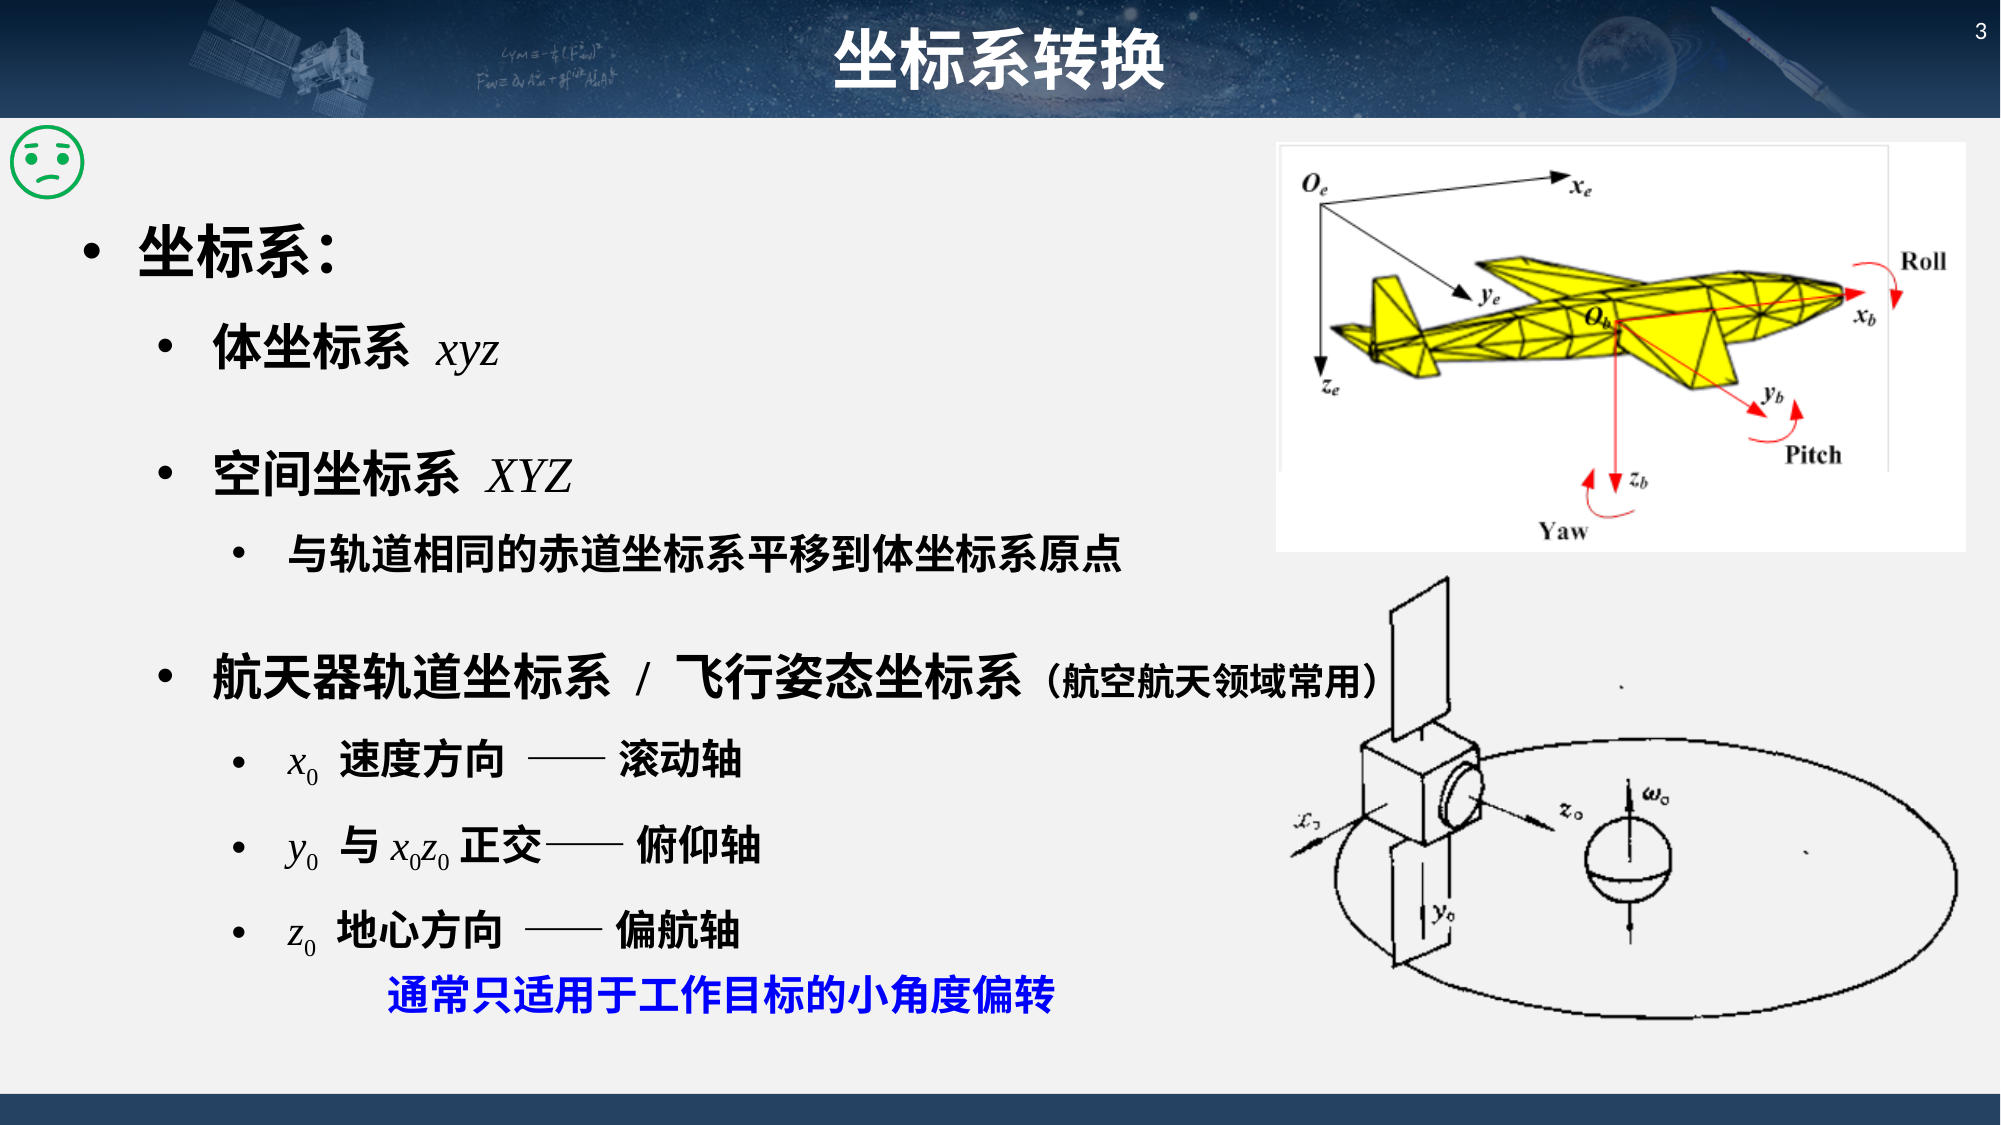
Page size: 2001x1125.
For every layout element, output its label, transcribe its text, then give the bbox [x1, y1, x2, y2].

text_box 通常只适用于工作目标的小角度偏转 [329, 961, 1114, 1026]
picture [1271, 573, 1966, 1027]
text_box 坐标系转换 [0, 0, 2000, 117]
picture [0, 0, 2001, 209]
text_box 坐标系： 体坐标系 xyz 空间坐标系 XYZ 与轨道相同的赤道坐标系平移到体坐标系原点 航天器轨道坐标系 / 飞行姿态坐标系（航空航天领域常用） x0 速度方向 —— 滚动轴 y0 与x0z0正交—— 俯仰轴 z0 地心方向 —— 偏航轴 [66, 172, 1933, 969]
picture [1276, 142, 1966, 552]
